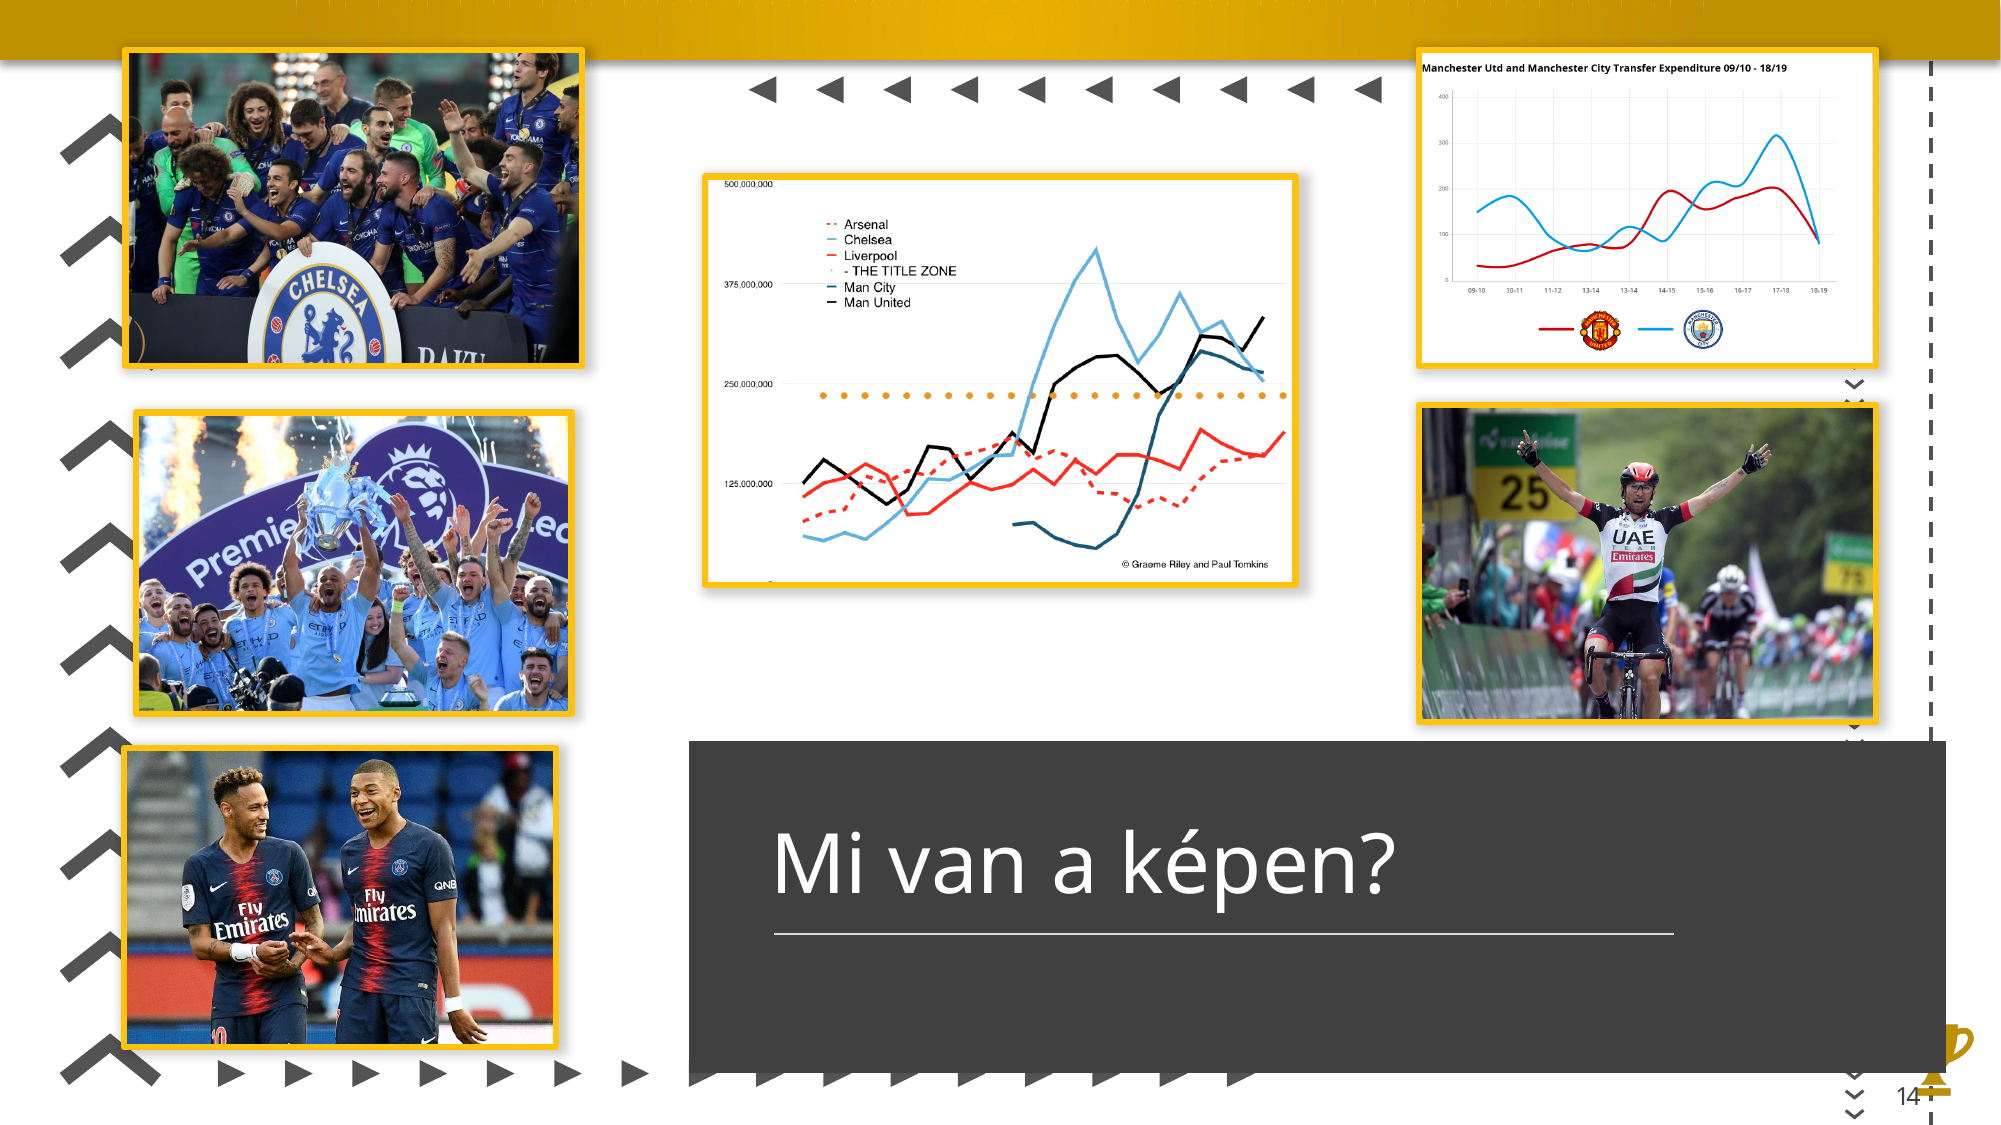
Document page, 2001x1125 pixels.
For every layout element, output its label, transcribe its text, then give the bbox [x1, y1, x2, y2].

picture [708, 179, 1293, 582]
slide_number 14 [1485, 1072, 1936, 1123]
text_box [698, 750, 1937, 1064]
picture [1889, 1015, 1978, 1105]
picture [1421, 407, 1874, 719]
picture [128, 52, 579, 363]
picture [1421, 52, 1873, 363]
picture [139, 415, 569, 712]
picture [126, 750, 553, 1045]
title Mi van a képen? [754, 776, 1877, 921]
